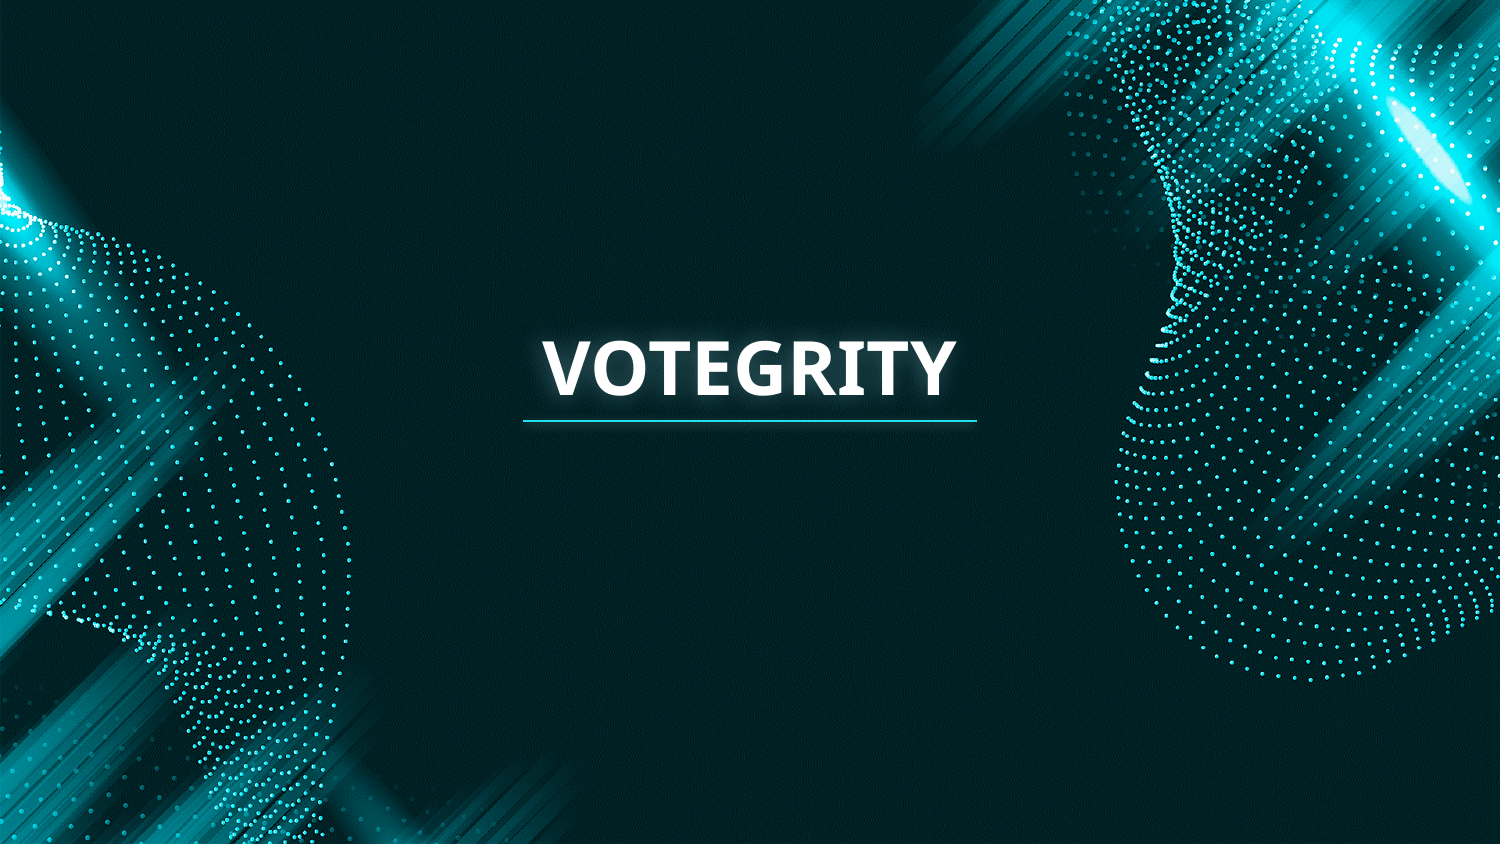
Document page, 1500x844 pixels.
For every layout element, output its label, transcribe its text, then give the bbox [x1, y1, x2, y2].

title VOTEGRITY [356, 319, 1144, 426]
picture [0, 0, 1500, 844]
